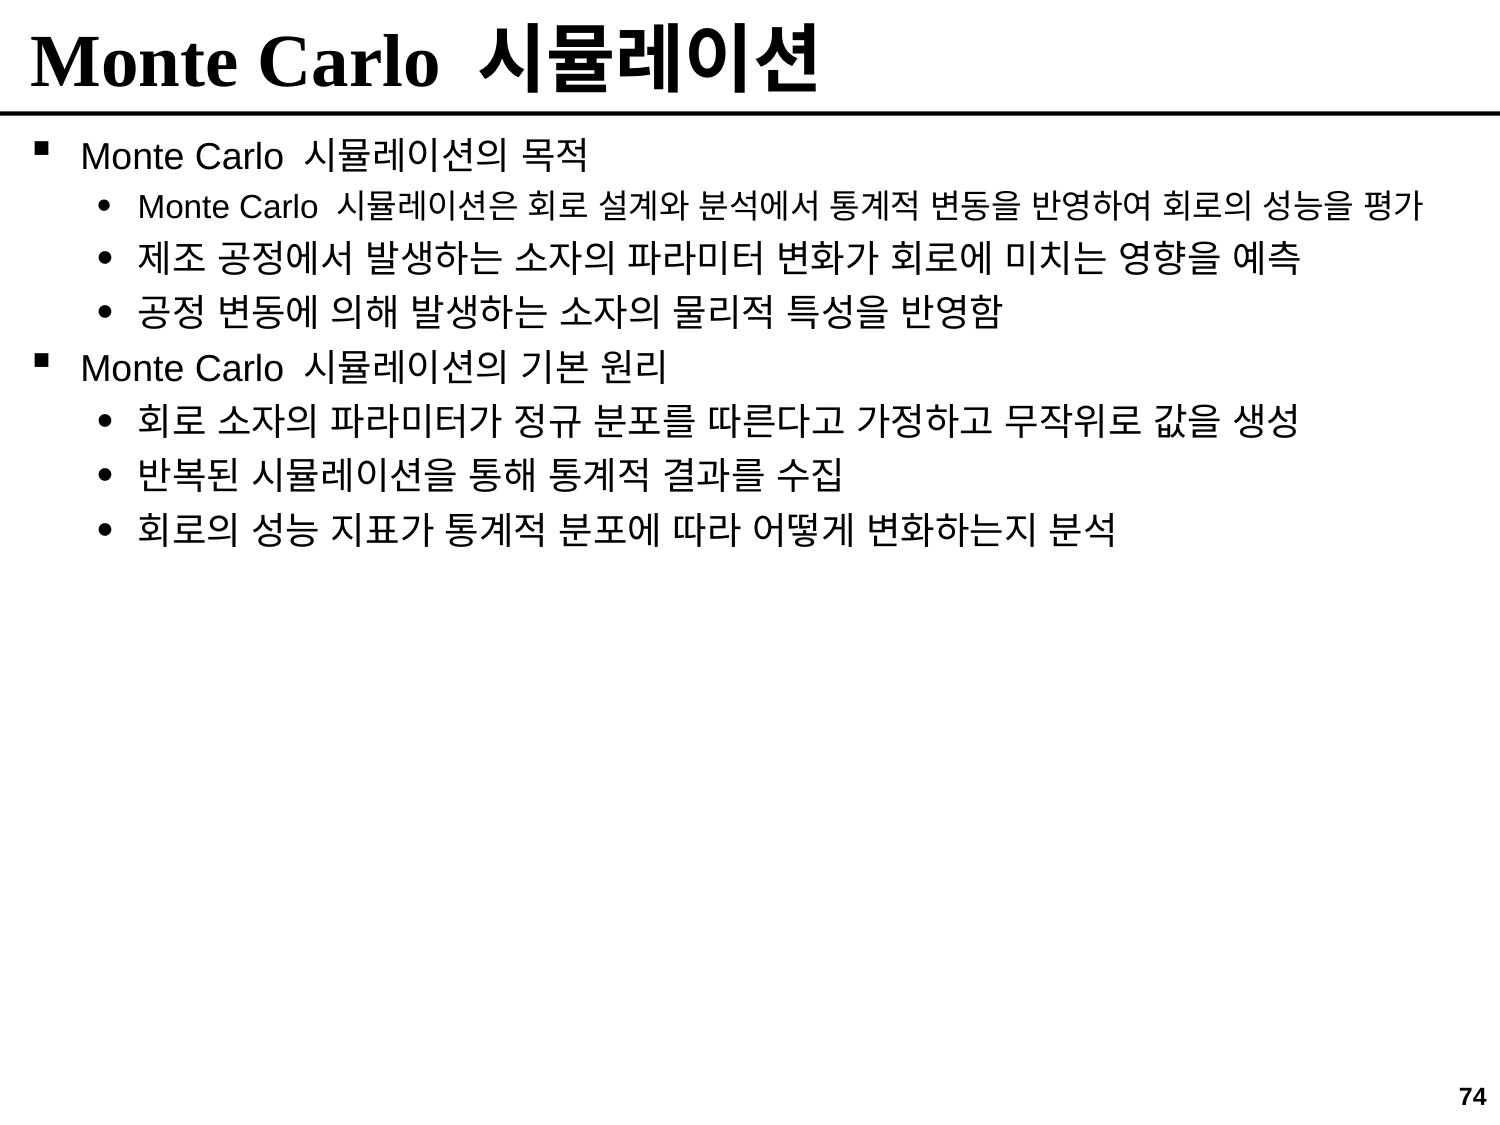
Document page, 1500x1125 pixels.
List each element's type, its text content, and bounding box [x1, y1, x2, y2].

list Monte Carlo 시뮬레이션의 목적 Monte Carlo 시뮬레이션은 회로 설계와 분석에서 통계적 변동을 반영하여 회로의 성능을 평가 제조 공정에서 발생하는 소자의 파라미터 변화가 회로에 미치는 영향을 예측 공정 변동에 의해 발생하는 소자의 물리적 특성을 반영함 Monte Carlo 시뮬레이션의 기본 원리 회로 소자의 파라미터가 정규 분포를 따른다고 가정하고 무작위로 값을 생성 반복된 시뮬레이션을 통해 통계적 결과를 수집 회로의 성능 지표가 통계적 분포에 따라 어떻게 변화하는지 분석 [17, 125, 1480, 1076]
title Monte Carlo 시뮬레이션 [17, 0, 1480, 113]
